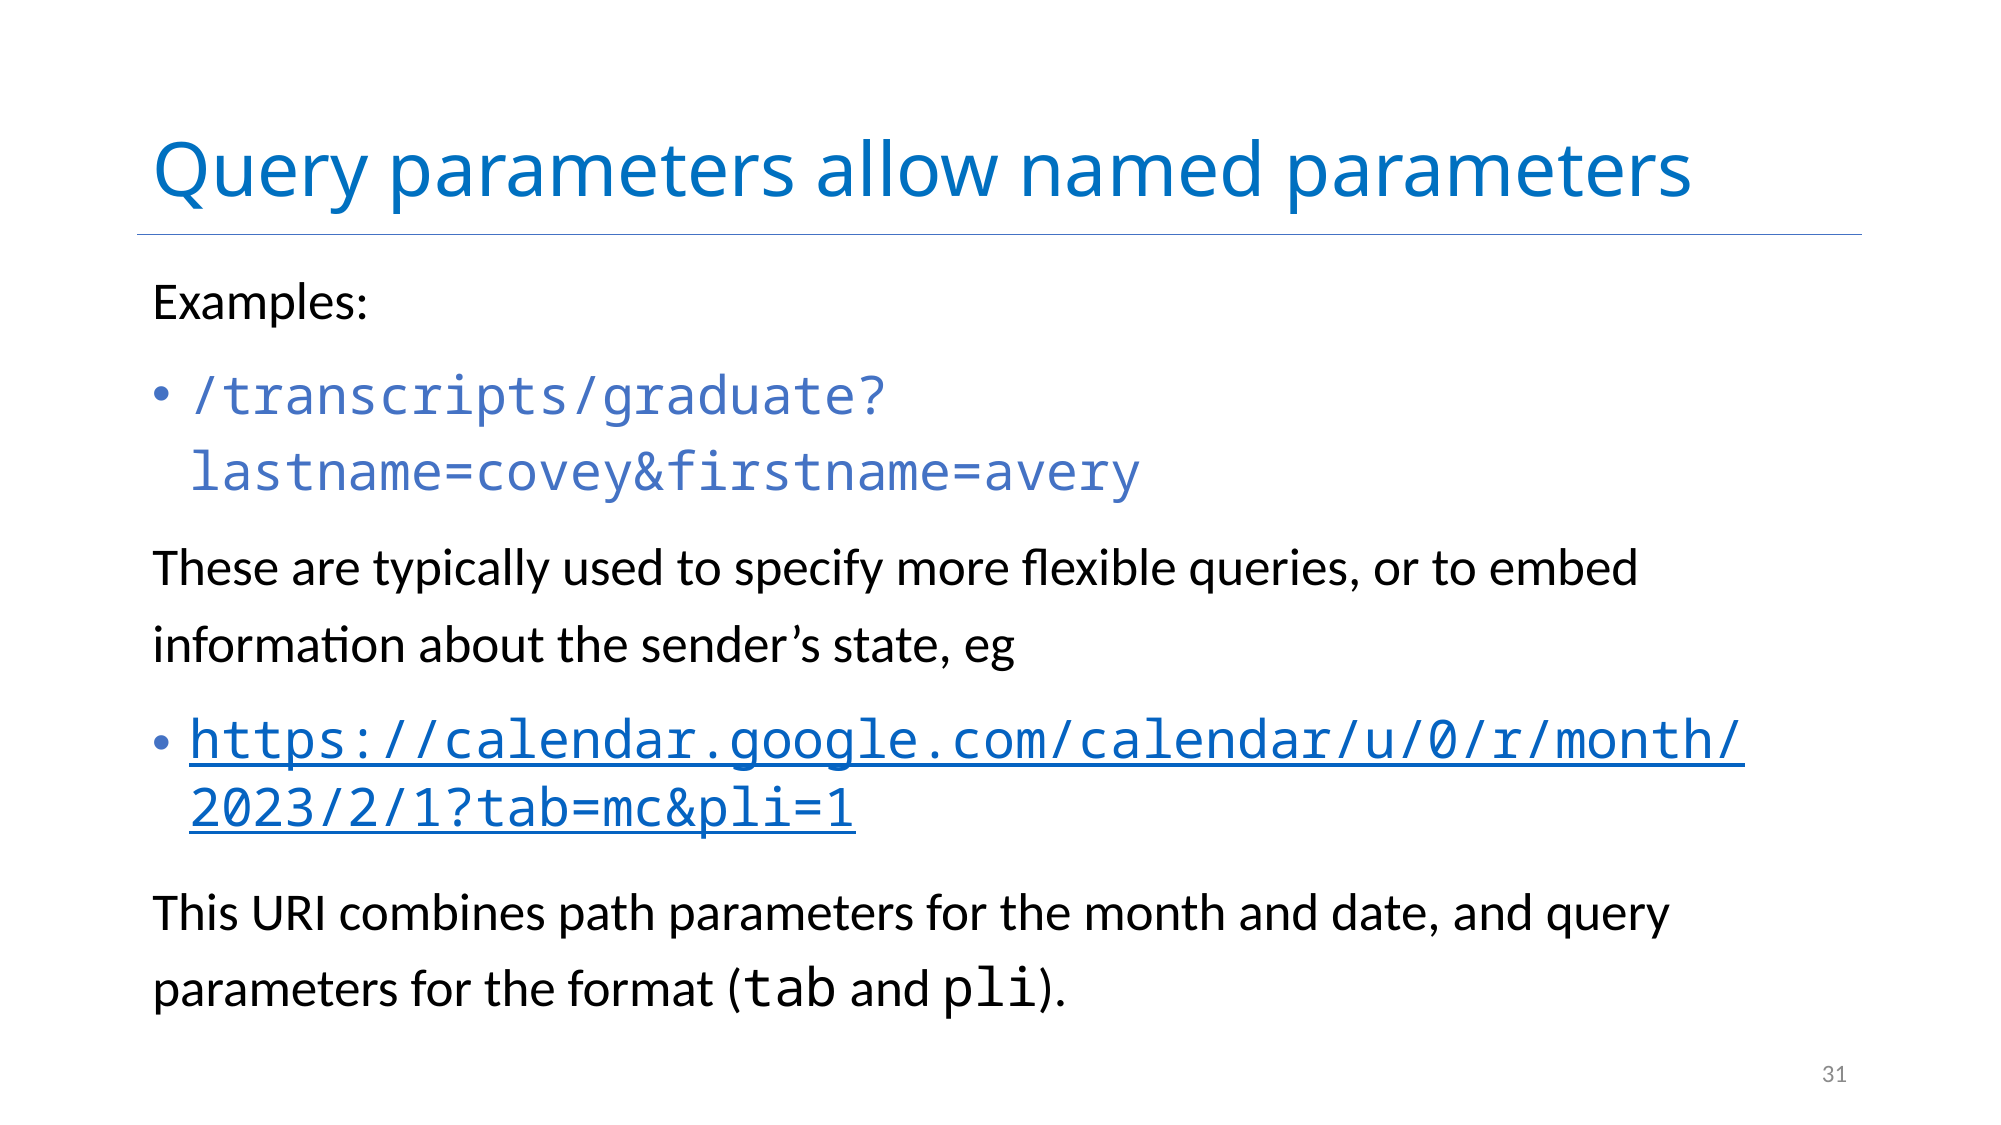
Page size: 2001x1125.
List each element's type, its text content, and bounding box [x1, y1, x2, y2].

slide_number 31 [1412, 1042, 1863, 1103]
title Query parameters allow named parameters [137, 3, 1863, 221]
list Examples: /transcripts/graduate?lastname=covey&firstname=avery These are typically used to specify more flexible queries, or to embed information about the sender’s state, eg https://calendar.google.com/calendar/u/0/r/month/2023/2/1?tab=mc&pli=1 This URI combines path parameters for the month and date, and query parameters for the format (tab and pli). [137, 246, 1781, 960]
